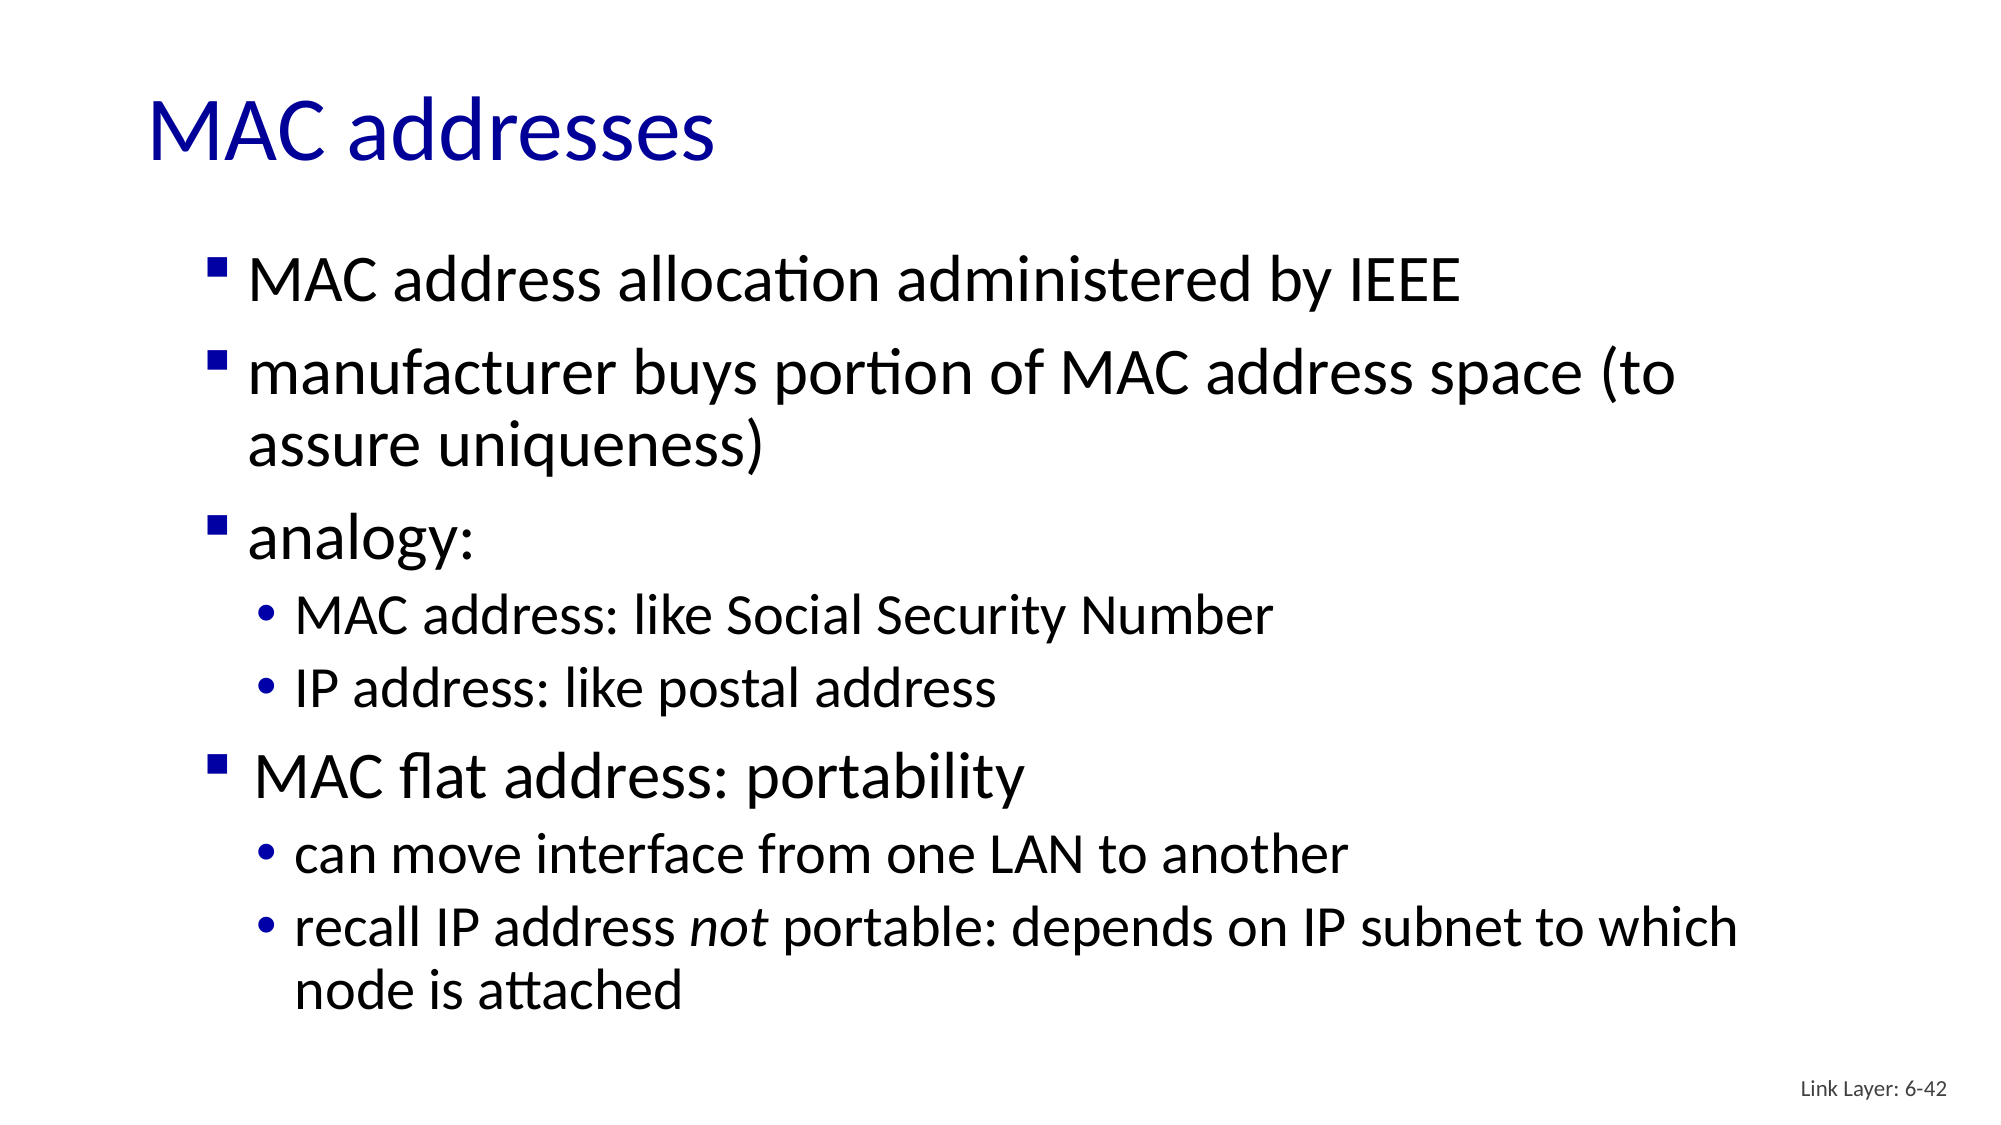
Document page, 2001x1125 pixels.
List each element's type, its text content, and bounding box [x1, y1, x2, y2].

title MAC addresses [131, 57, 1857, 205]
slide_number Link Layer: 6- [1512, 1056, 1963, 1117]
text_box MAC address allocation administered by IEEE manufacturer buys portion of MAC address space (to assure uniqueness) analogy: MAC address: like Social Security Number IP address: like postal address MAC flat address: portability can move interface from one LAN to another recall IP address not portable: depends on IP subnet to which node is attached [165, 236, 1811, 1059]
